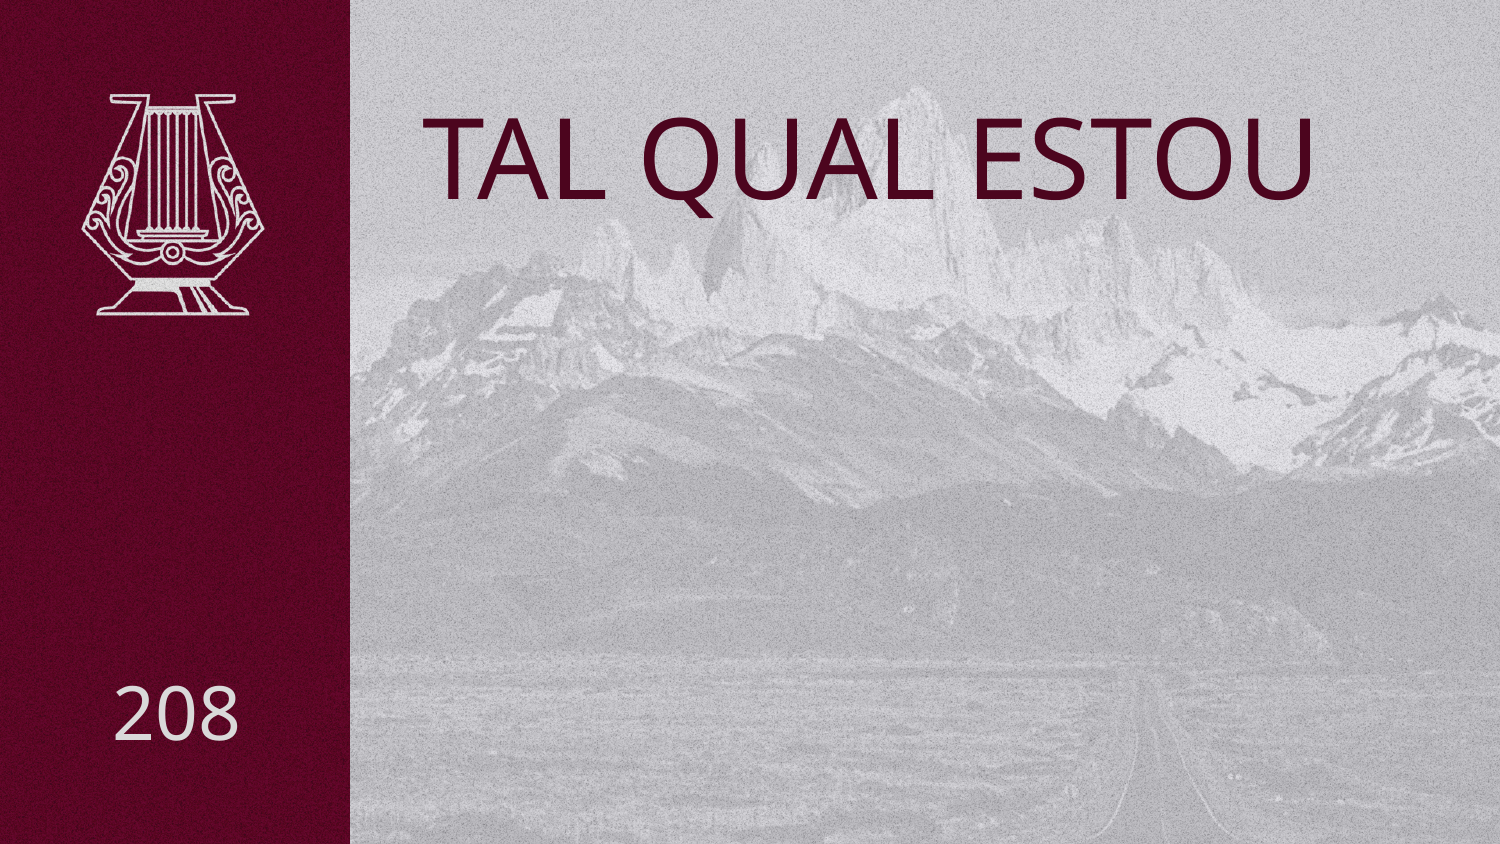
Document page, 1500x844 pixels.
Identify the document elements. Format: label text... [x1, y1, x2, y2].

title TAL QUAL ESTOU [407, 79, 1447, 777]
picture [0, 0, 1500, 844]
list 208 [76, 658, 278, 765]
